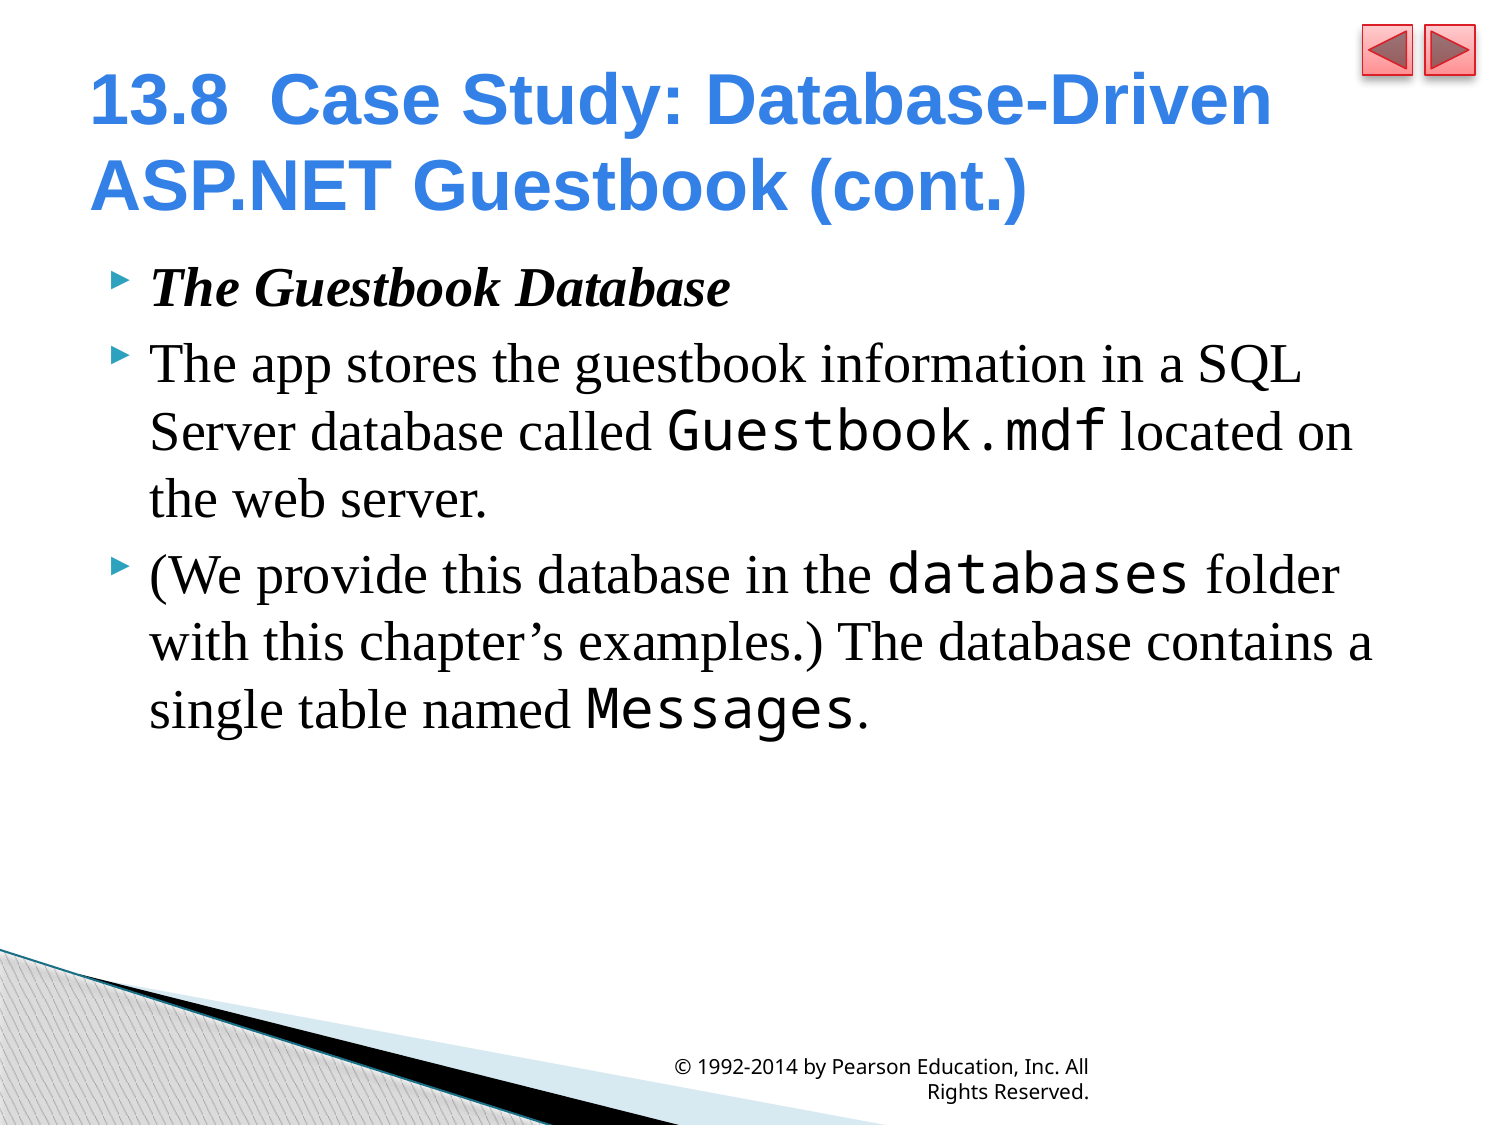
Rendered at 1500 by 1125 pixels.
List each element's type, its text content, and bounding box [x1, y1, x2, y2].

footer © 1992-2014 by Pearson Education, Inc. All Rights Reserved. [650, 1051, 1105, 1112]
list The Guestbook Database The app stores the guestbook information in a SQL Server database called Guestbook.mdf located on the web server. (We provide this database in the databases folder with this chapter’s examples.) The database contains a single table named Messages. [75, 242, 1425, 986]
title 13.8 Case Study: Database-Driven ASP.NET Guestbook (cont.) [75, 45, 1425, 233]
